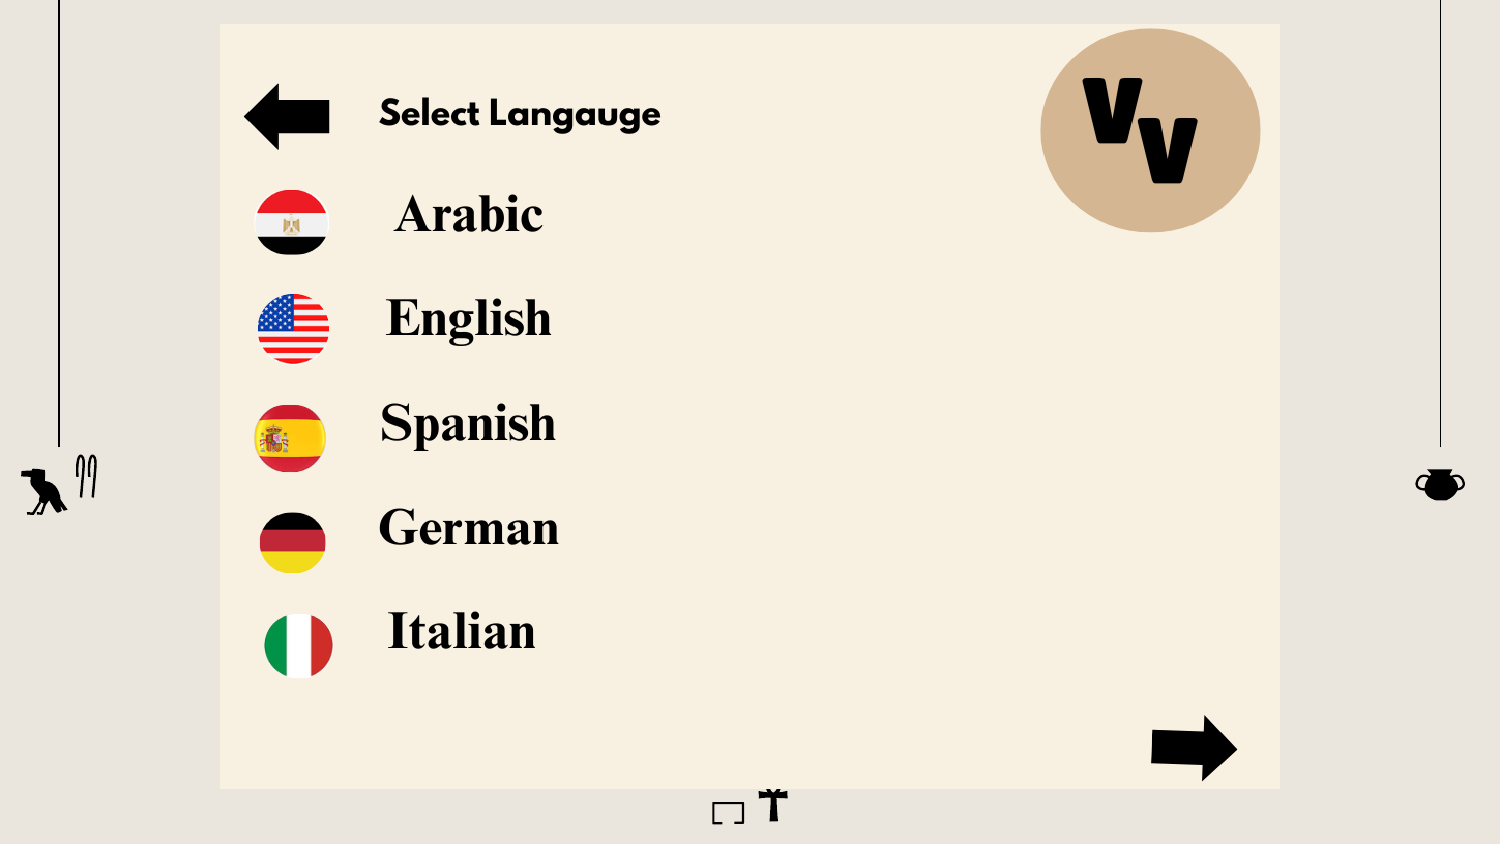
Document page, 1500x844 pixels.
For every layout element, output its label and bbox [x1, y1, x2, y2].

picture [220, 24, 1280, 789]
